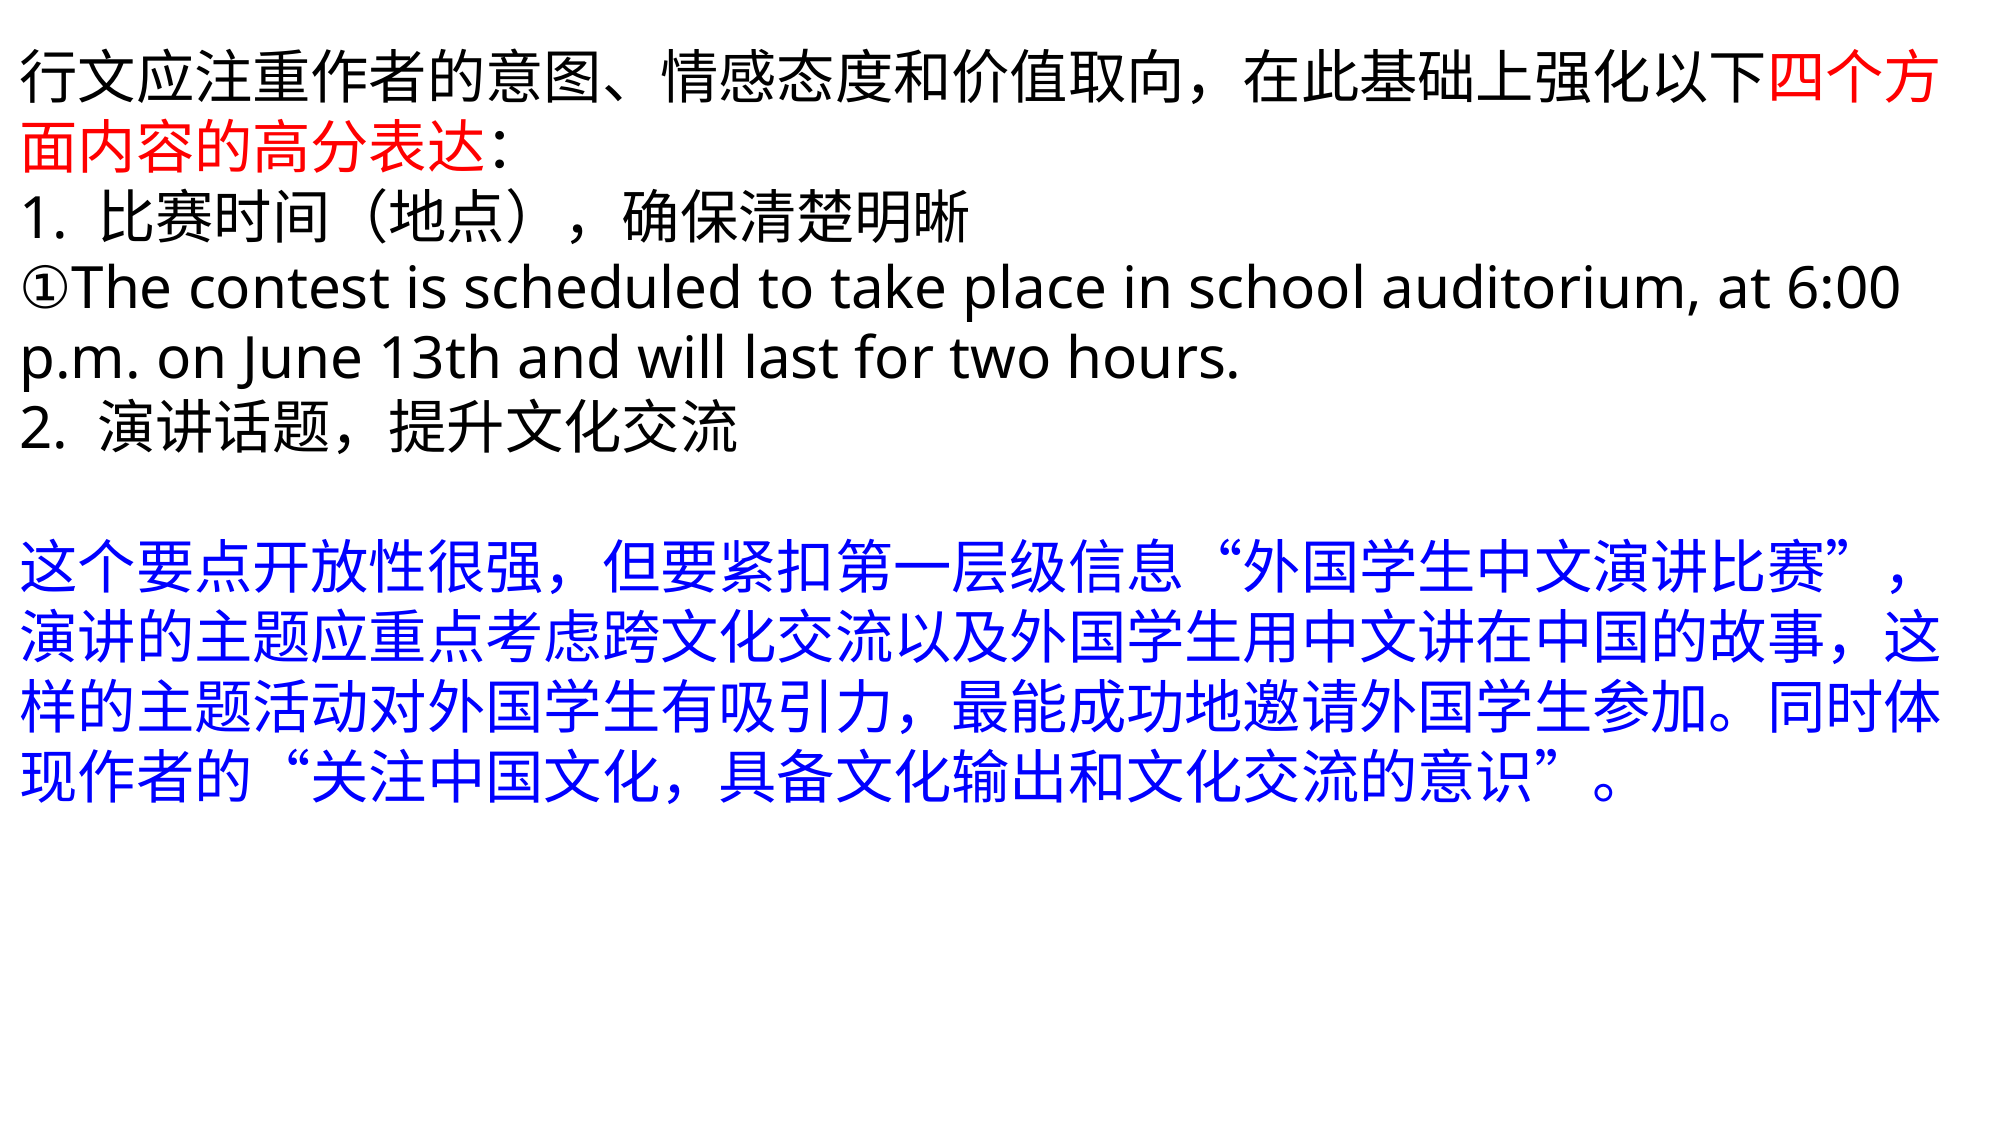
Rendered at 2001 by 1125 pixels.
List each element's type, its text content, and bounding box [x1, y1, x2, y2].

text_box 行文应注重作者的意图、情感态度和价值取向，在此基础上强化以下四个方面内容的高分表达： 1. 比赛时间（地点），确保清楚明晰 ①The contest is scheduled to take place in school auditorium, at 6:00 p.m. on June 13th and will last for two hours. 2. 演讲话题，提升文化交流 这个要点开放性很强，但要紧扣第一层级信息“外国学生中文演讲比赛”，演讲的主题应重点考虑跨文化交流以及外国学生用中文讲在中国的故事，这样的主题活动对外国学生有吸引力，最能成功地邀请外国学生参加。同时体现作者的“关注中国文化，具备文化输出和文化交流的意识”。 [4, 32, 2000, 888]
